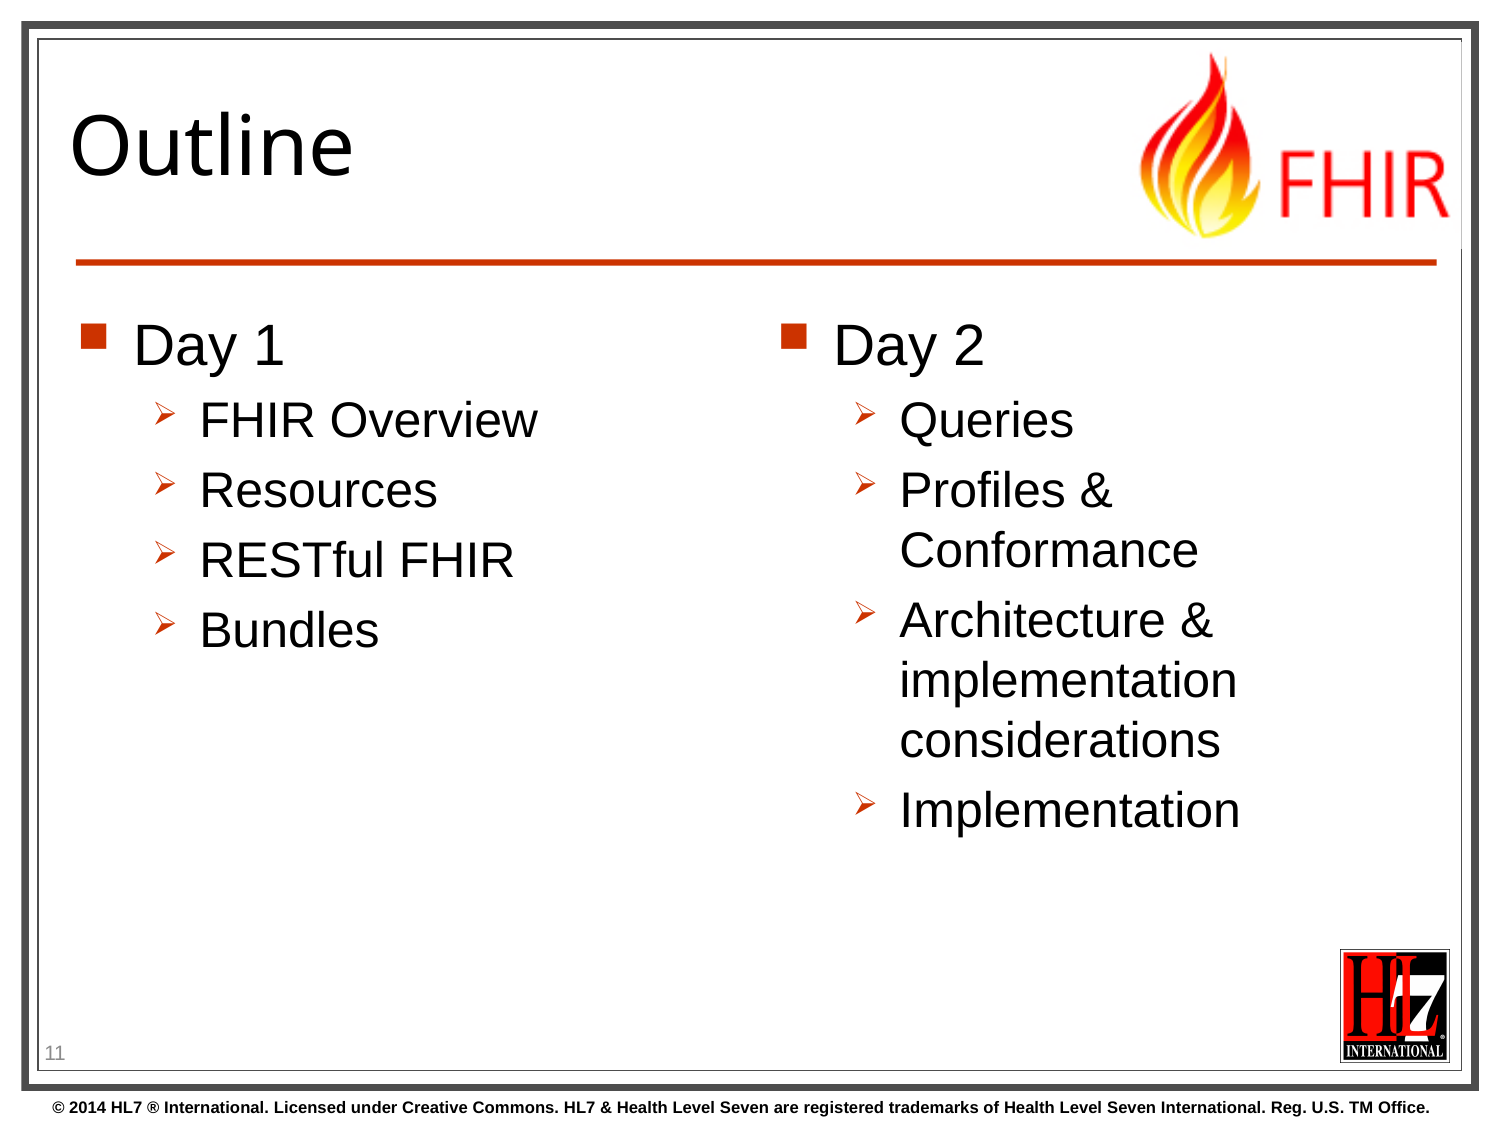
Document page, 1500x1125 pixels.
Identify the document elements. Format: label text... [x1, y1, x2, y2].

title Outline [53, 54, 1128, 249]
list Day 1 FHIR Overview Resources RESTful FHIR Bundles [62, 299, 738, 1047]
picture [1340, 949, 1450, 1063]
slide_number 11 [29, 1034, 148, 1071]
list Day 2 Queries Profiles & Conformance Architecture & implementation considerations Implementation [762, 299, 1438, 1047]
picture [1128, 42, 1462, 249]
